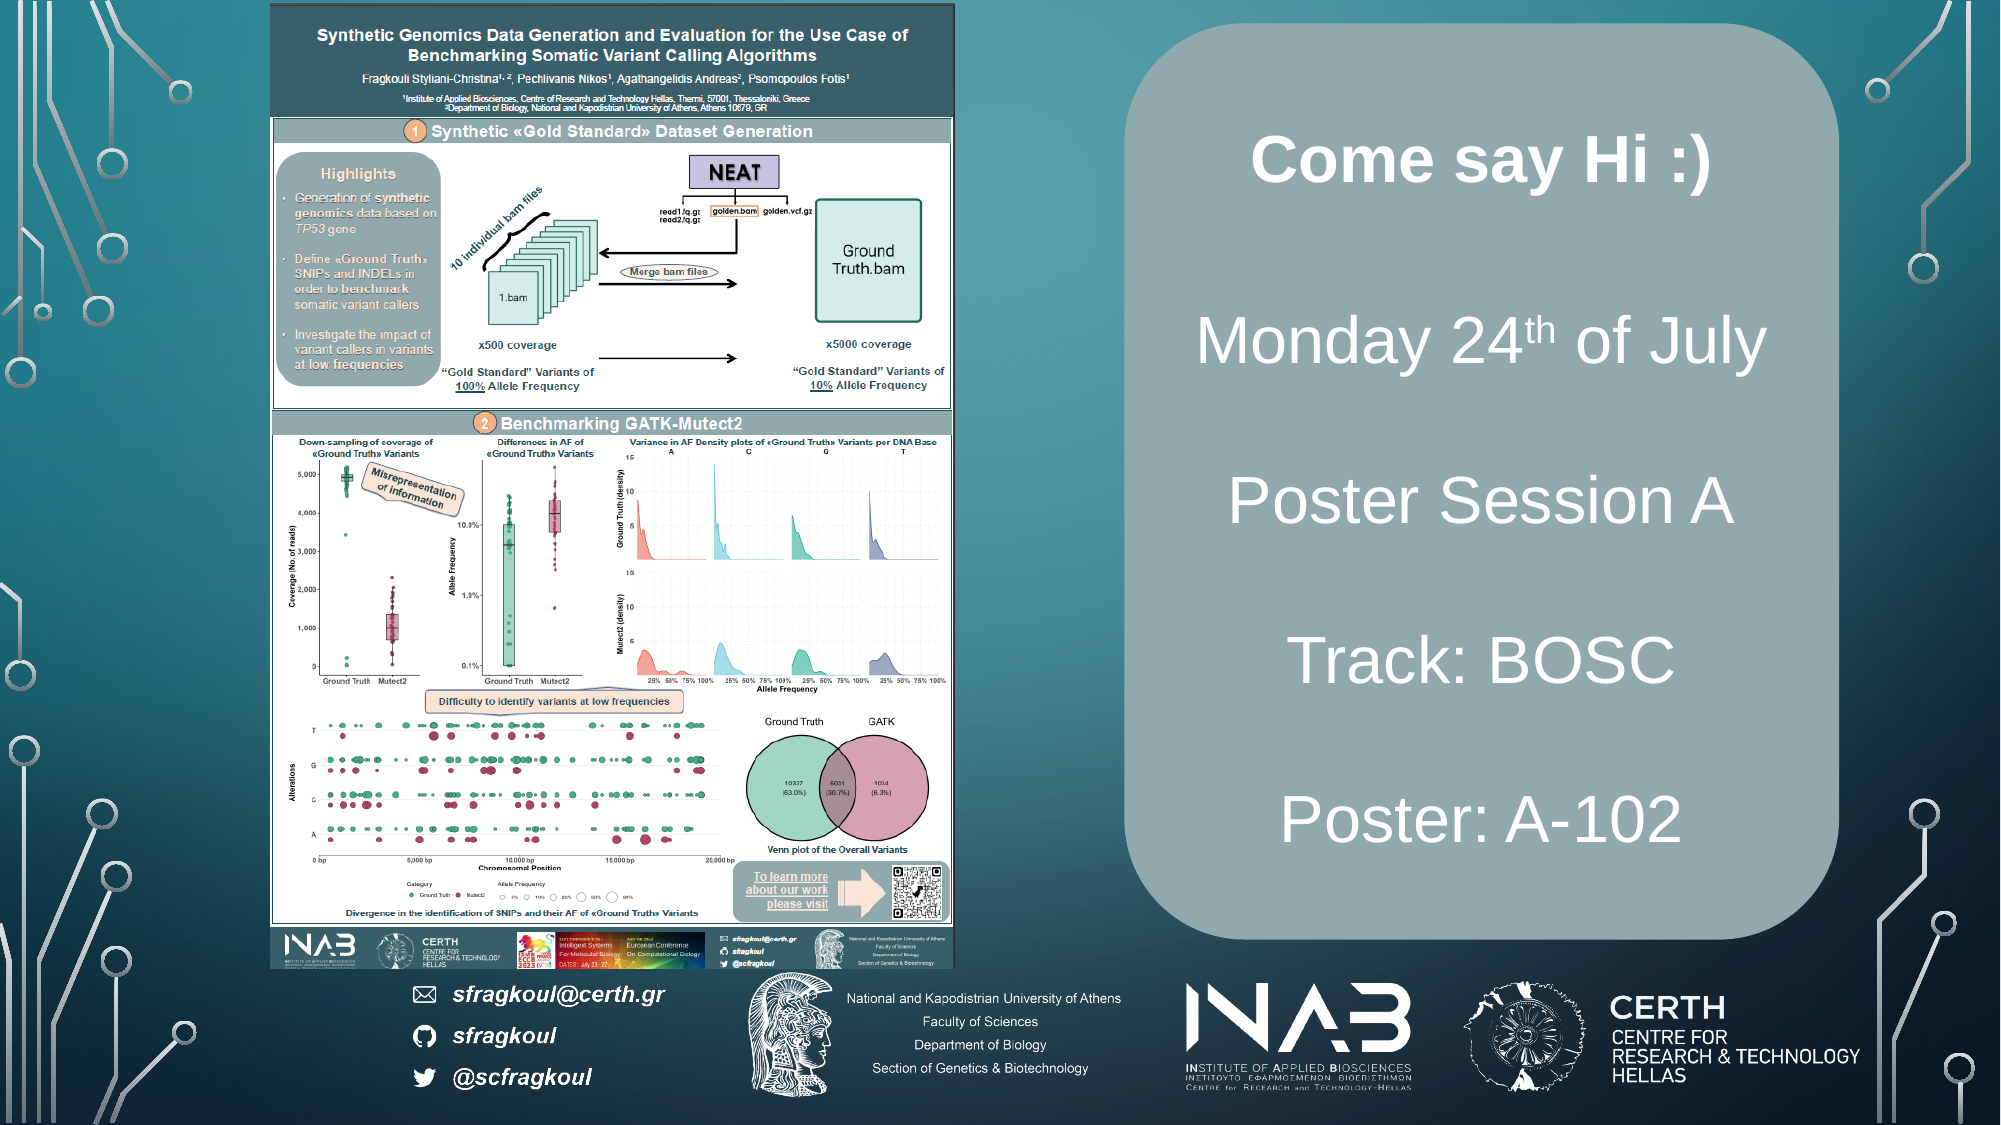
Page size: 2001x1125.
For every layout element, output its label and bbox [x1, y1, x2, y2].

text_box [1125, 24, 1838, 939]
text_box [413, 958, 1865, 1112]
picture [270, 3, 955, 969]
